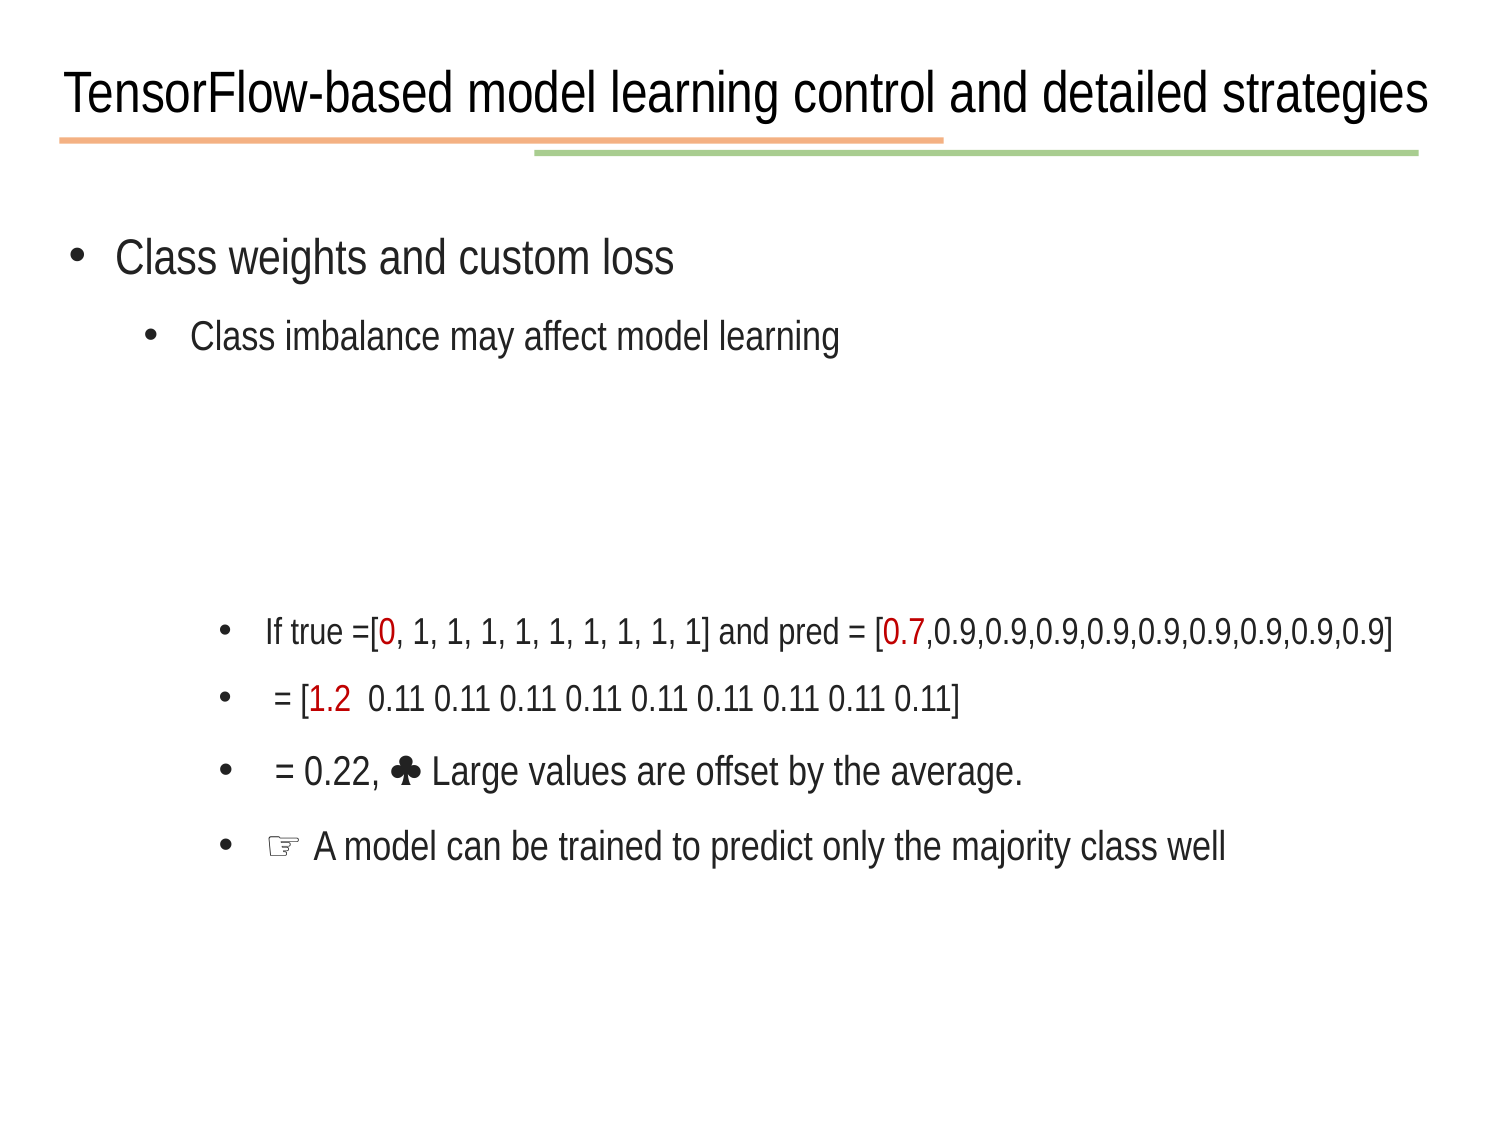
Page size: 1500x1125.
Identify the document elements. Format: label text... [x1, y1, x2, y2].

text_box TensorFlow-based model learning control and detailed strategies [49, 11, 1451, 132]
